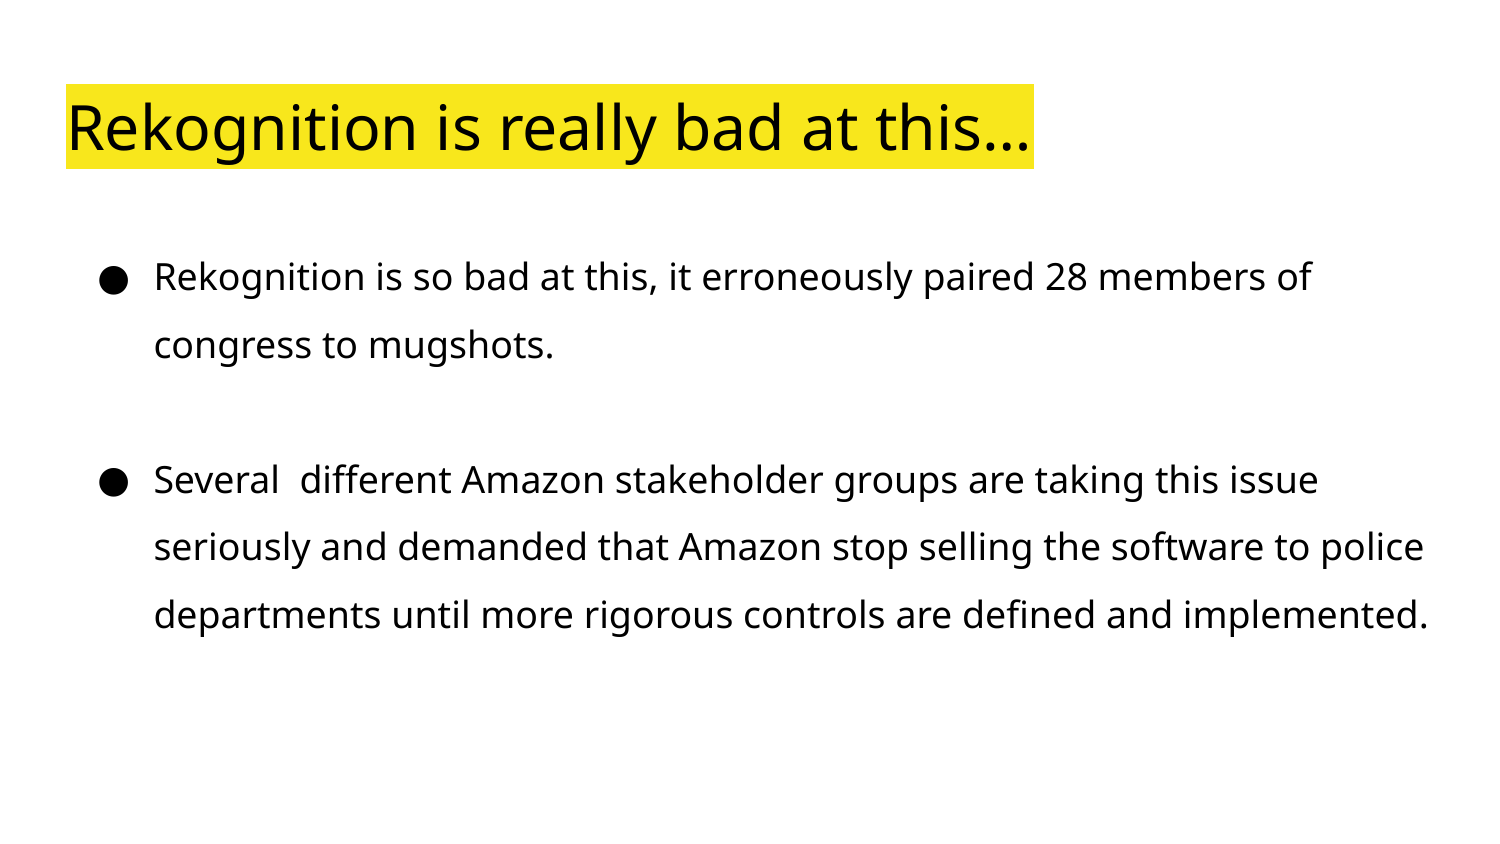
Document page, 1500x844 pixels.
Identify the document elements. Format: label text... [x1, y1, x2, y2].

text_box Rekognition is so bad at this, it erroneously paired 28 members of congress to mugshots. Several different Amazon stakeholder groups are taking this issue seriously and demanded that Amazon stop selling the software to police departments until more rigorous controls are defined and implemented. [63, 215, 1462, 637]
title Rekognition is really bad at this… [51, 72, 1449, 167]
